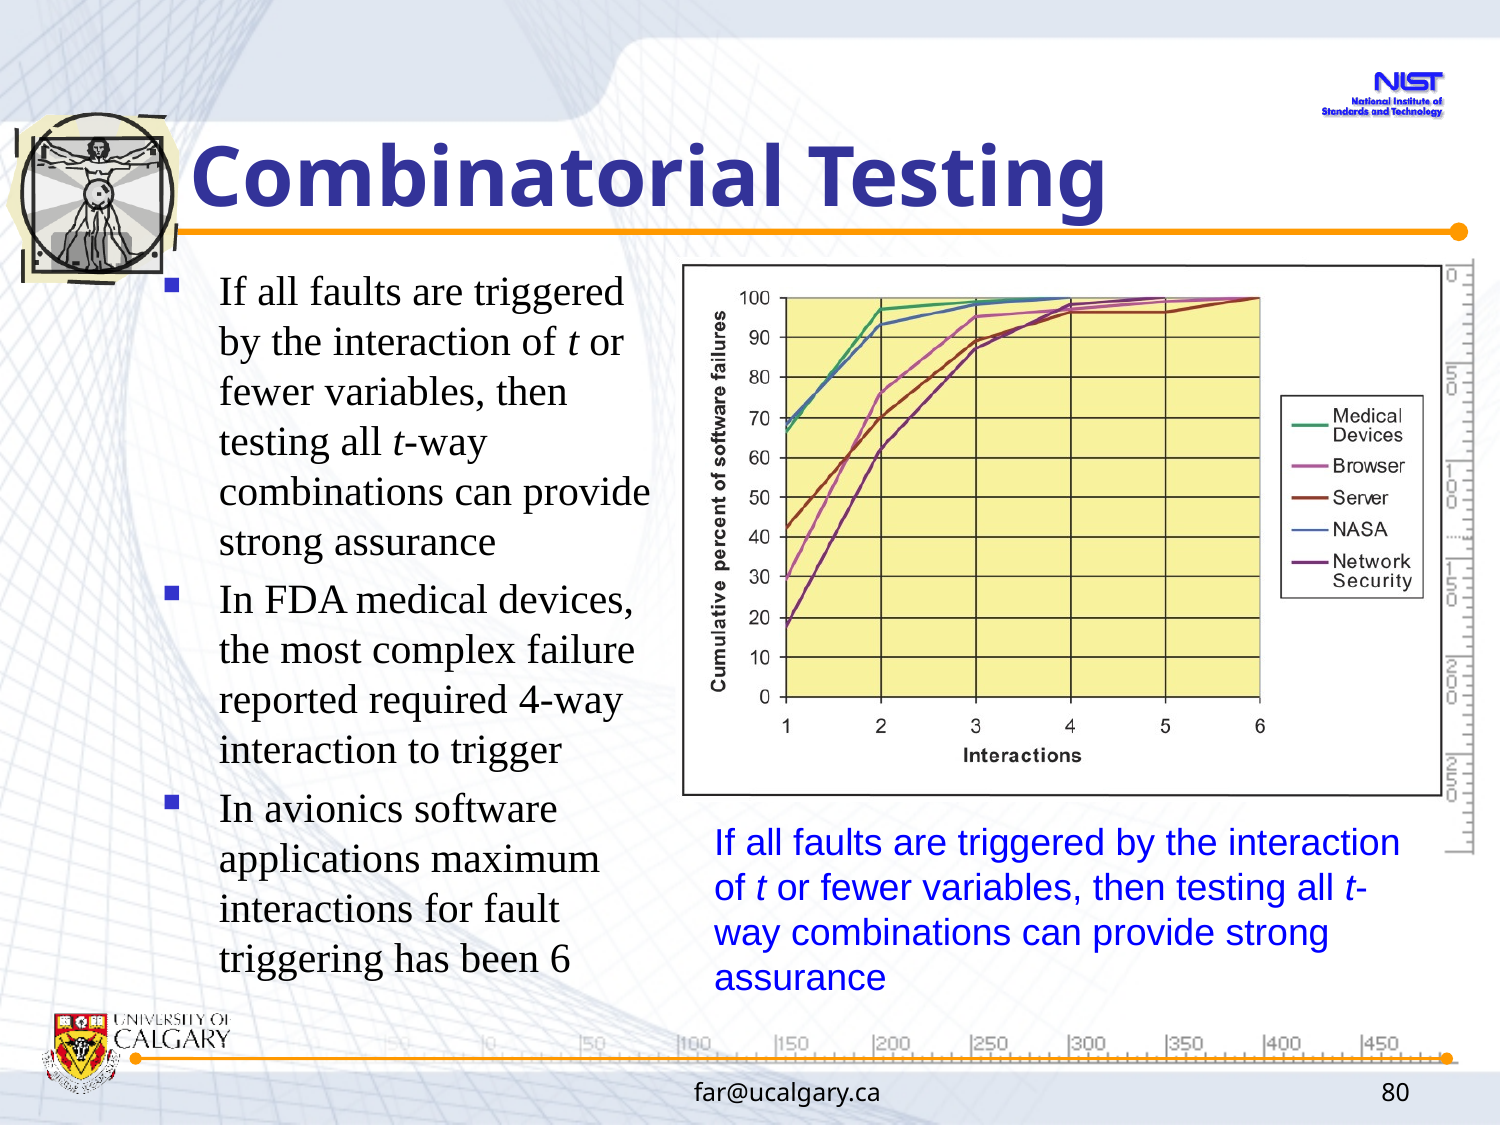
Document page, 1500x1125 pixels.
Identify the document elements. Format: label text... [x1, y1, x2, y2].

text_box If all faults are triggered by the interaction of t or fewer variables, then testing all t-way combinations can provide strong assurance [699, 810, 1446, 1006]
title Combinatorial Testing [174, 42, 1468, 231]
slide_number 80 [1112, 1051, 1426, 1118]
footer far@ucalgary.ca [549, 1051, 1026, 1118]
list If all faults are triggered by the interaction of t or fewer variables, then testing all t-way combinations can provide strong assurance In FDA medical devices, the most complex failure reported required 4-way interaction to trigger In avionics software applications maximum interactions for fault triggering has been 6 [147, 255, 680, 1000]
picture [0, 0, 1500, 1125]
